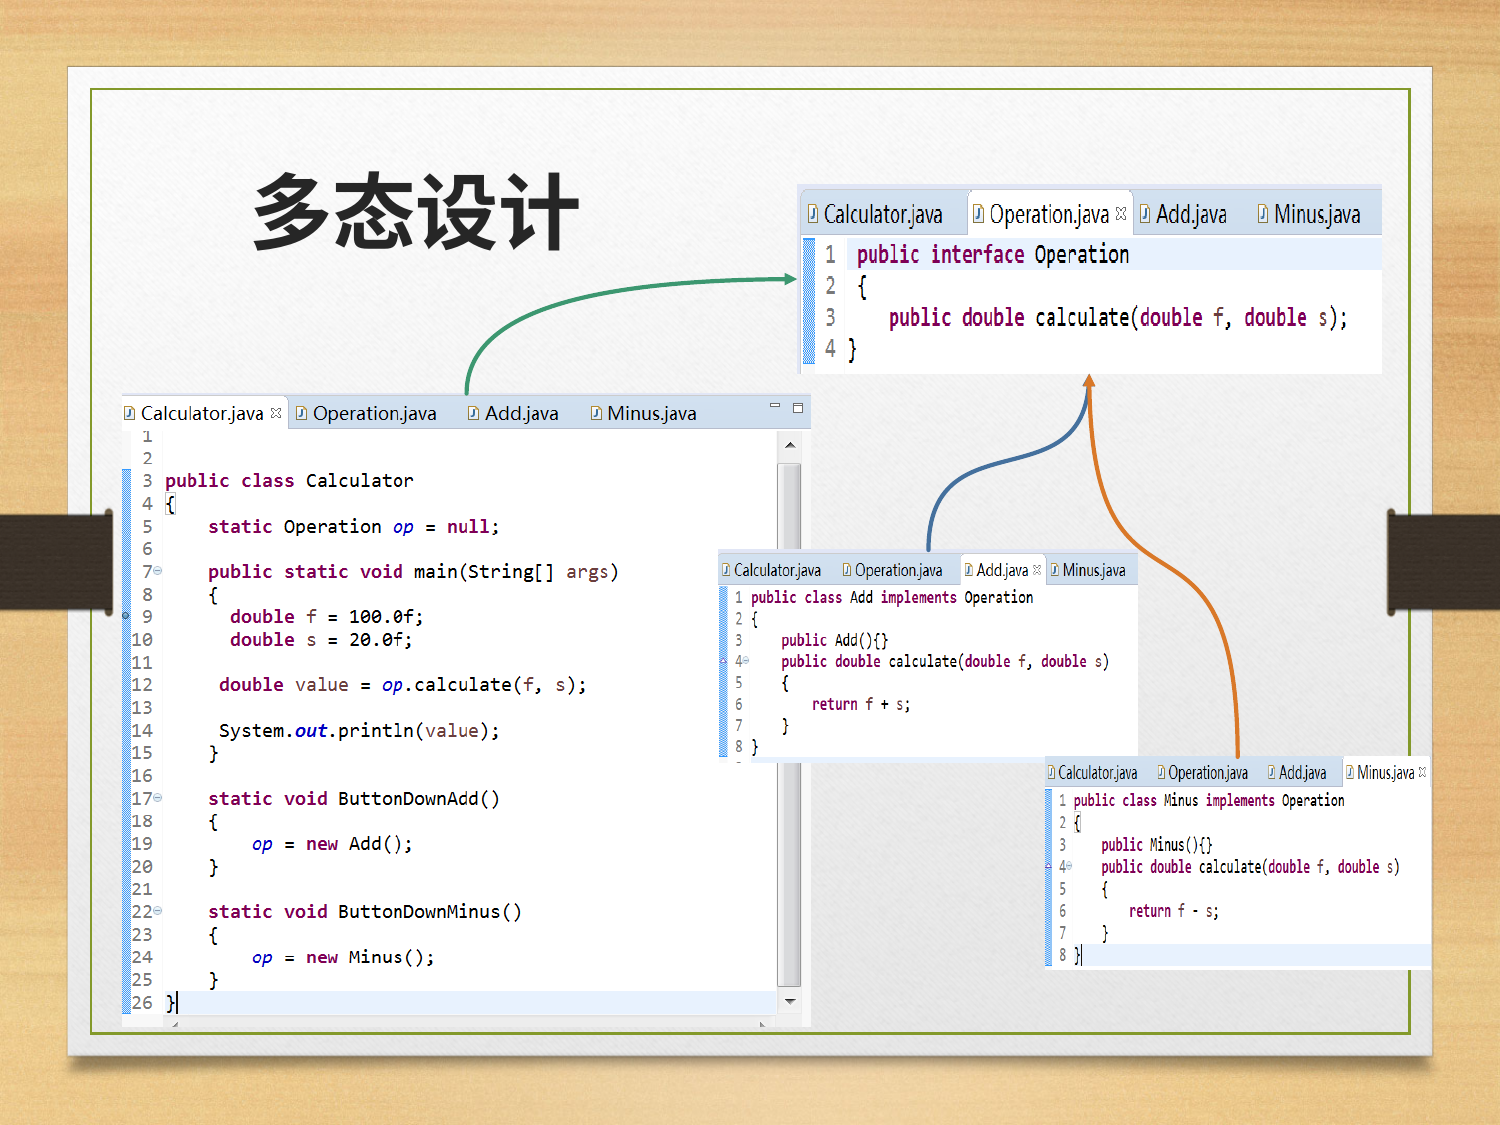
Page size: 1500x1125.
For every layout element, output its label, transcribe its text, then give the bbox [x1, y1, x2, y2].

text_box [574, 170, 690, 502]
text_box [920, 381, 1098, 543]
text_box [971, 490, 1356, 640]
title 多态设计 [0, 102, 832, 317]
picture [0, 0, 1500, 1125]
